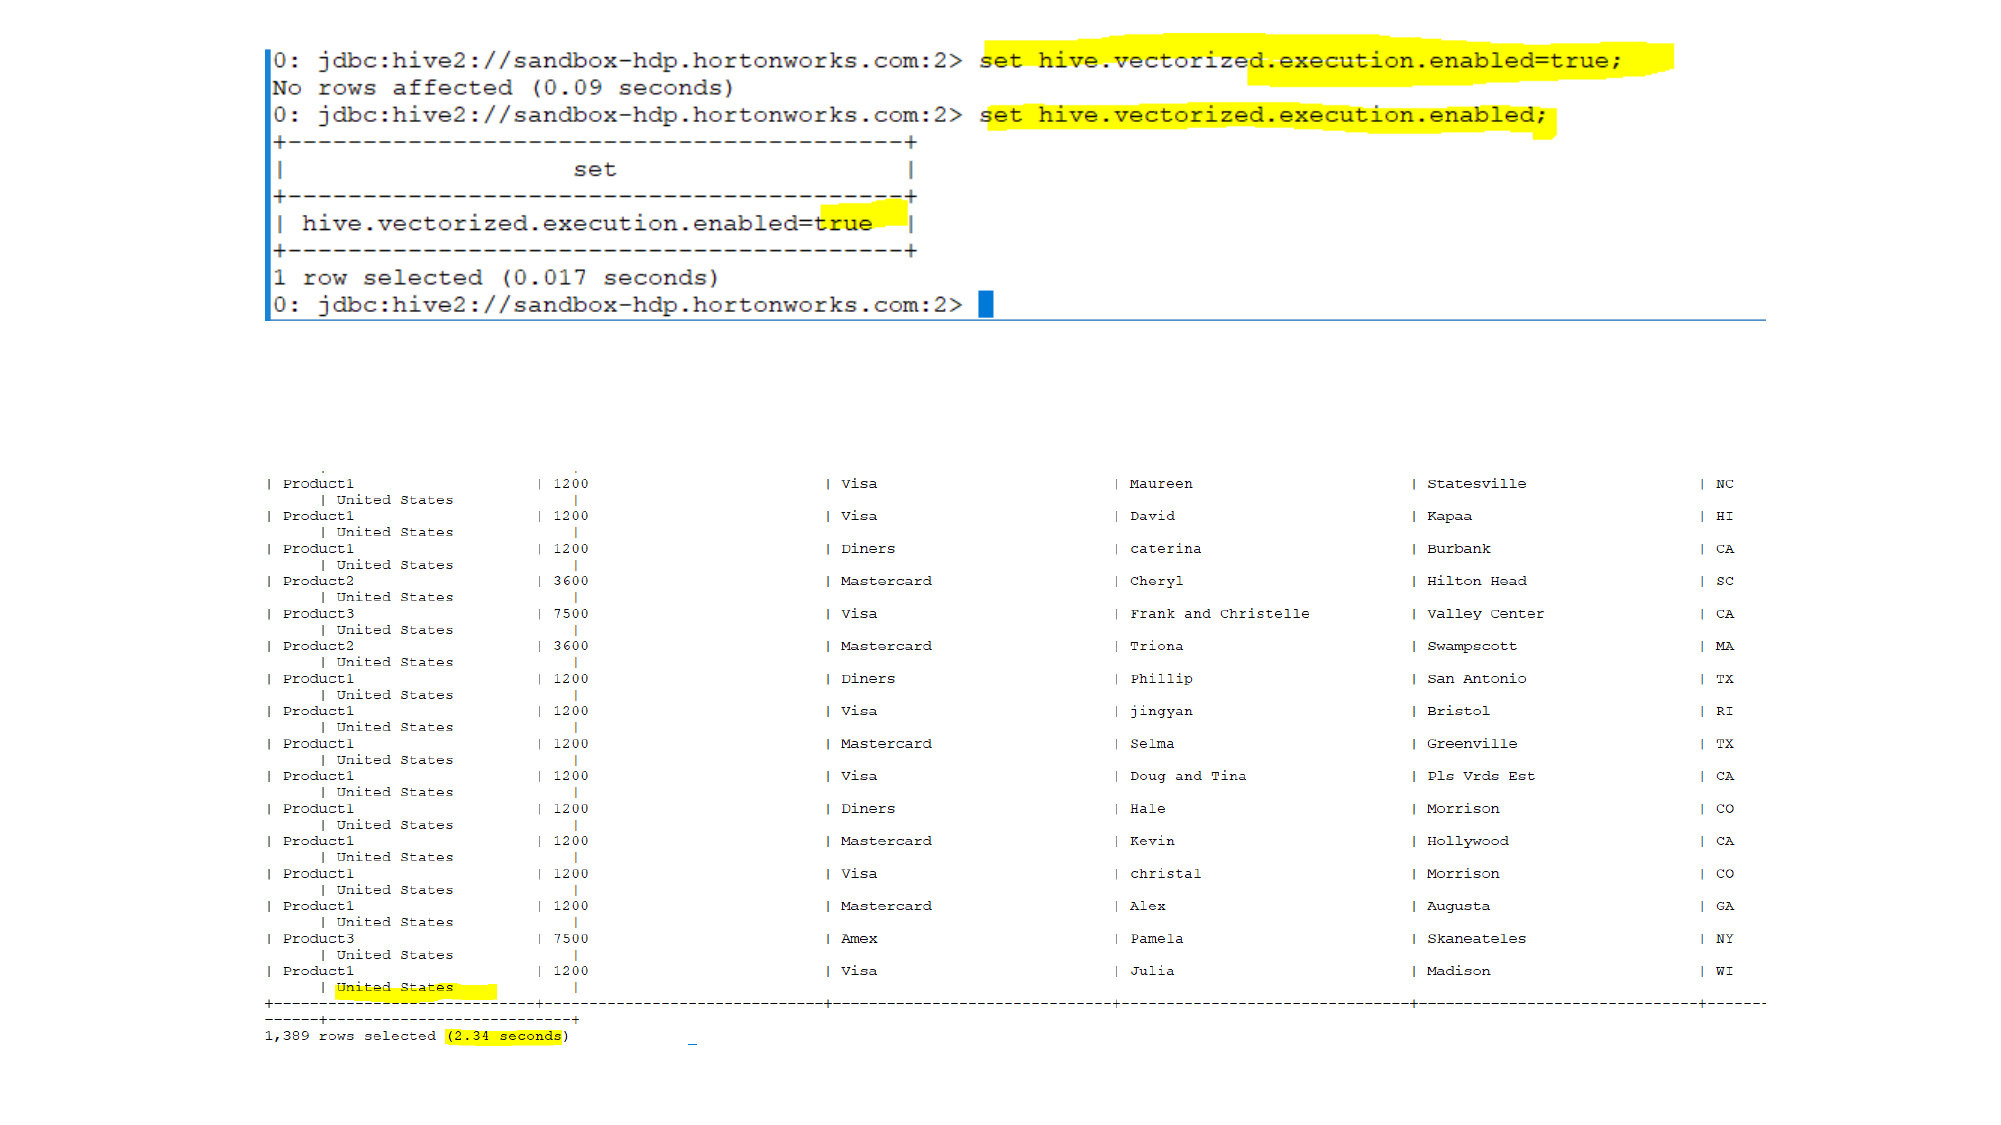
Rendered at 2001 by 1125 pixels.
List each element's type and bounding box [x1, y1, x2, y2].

picture [265, 33, 1766, 321]
picture [265, 471, 1766, 1046]
